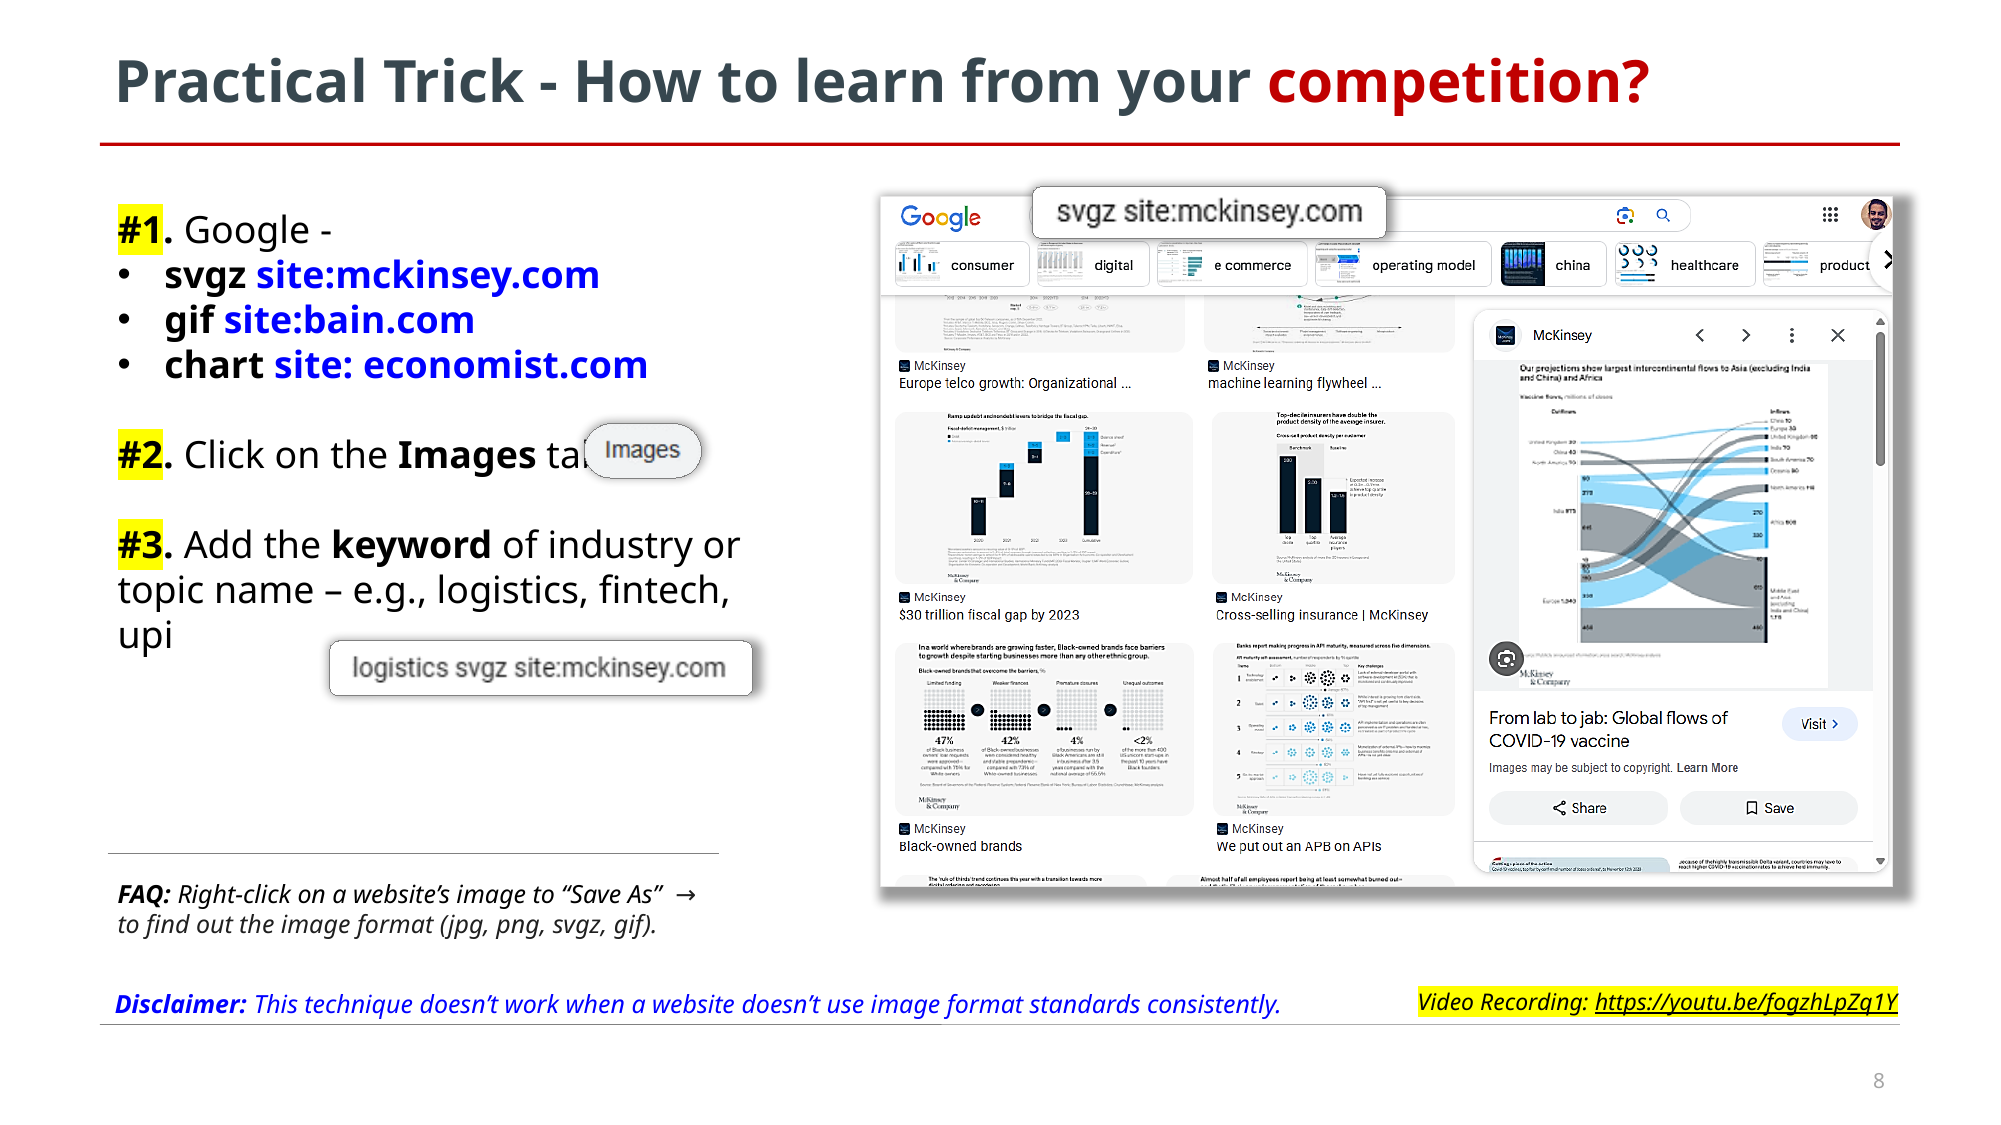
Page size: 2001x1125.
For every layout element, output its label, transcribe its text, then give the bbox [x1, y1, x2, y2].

picture [584, 423, 702, 479]
picture [329, 640, 753, 696]
text_box Disclaimer: This technique doesn’t work when a website doesn’t use image format standards consistently. [99, 980, 1304, 1026]
text_box FAQ: Right-click on a website’s image to “Save As” → to find out the image format (jpg, png, svgz, gif). [102, 871, 720, 946]
slide_number 8 [1450, 1061, 1900, 1103]
text_box Video Recording: https://youtu.be/fogzhLpZq1Y [1373, 980, 1913, 1023]
title Practical Trick - How to learn from your competition? [99, 33, 1900, 135]
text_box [880, 186, 1893, 887]
text_box #1. Google - svgz site:mckinsey.com gif site:bain.com chart site: economist.com #2. Click on the Images tab #3. Add the keyword of industry or topic name – e.g., logistics, fintech, upi [102, 198, 784, 709]
